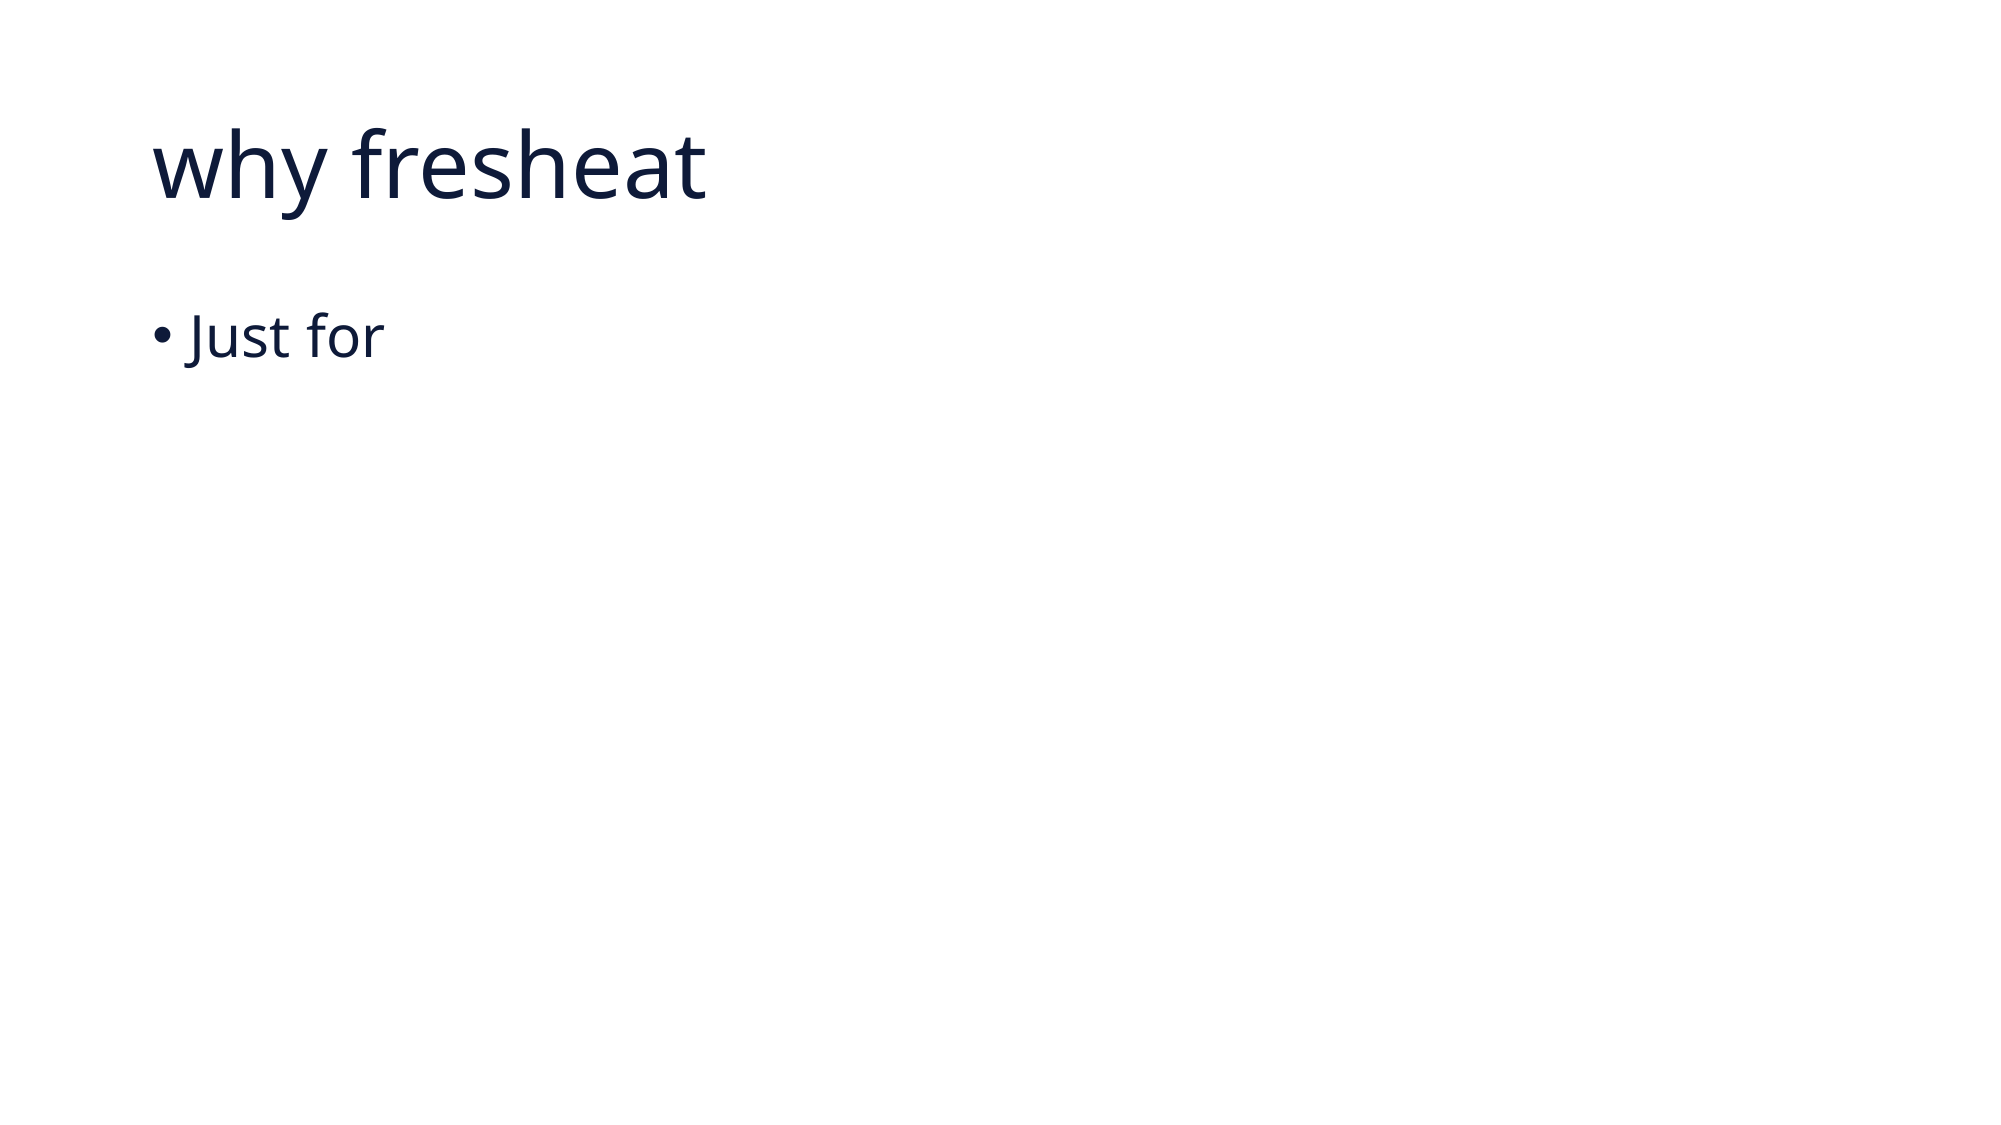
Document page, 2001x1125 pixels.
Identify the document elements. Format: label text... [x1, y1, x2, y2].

list Just for [137, 299, 1863, 1014]
title why fresheat [137, 59, 1863, 278]
